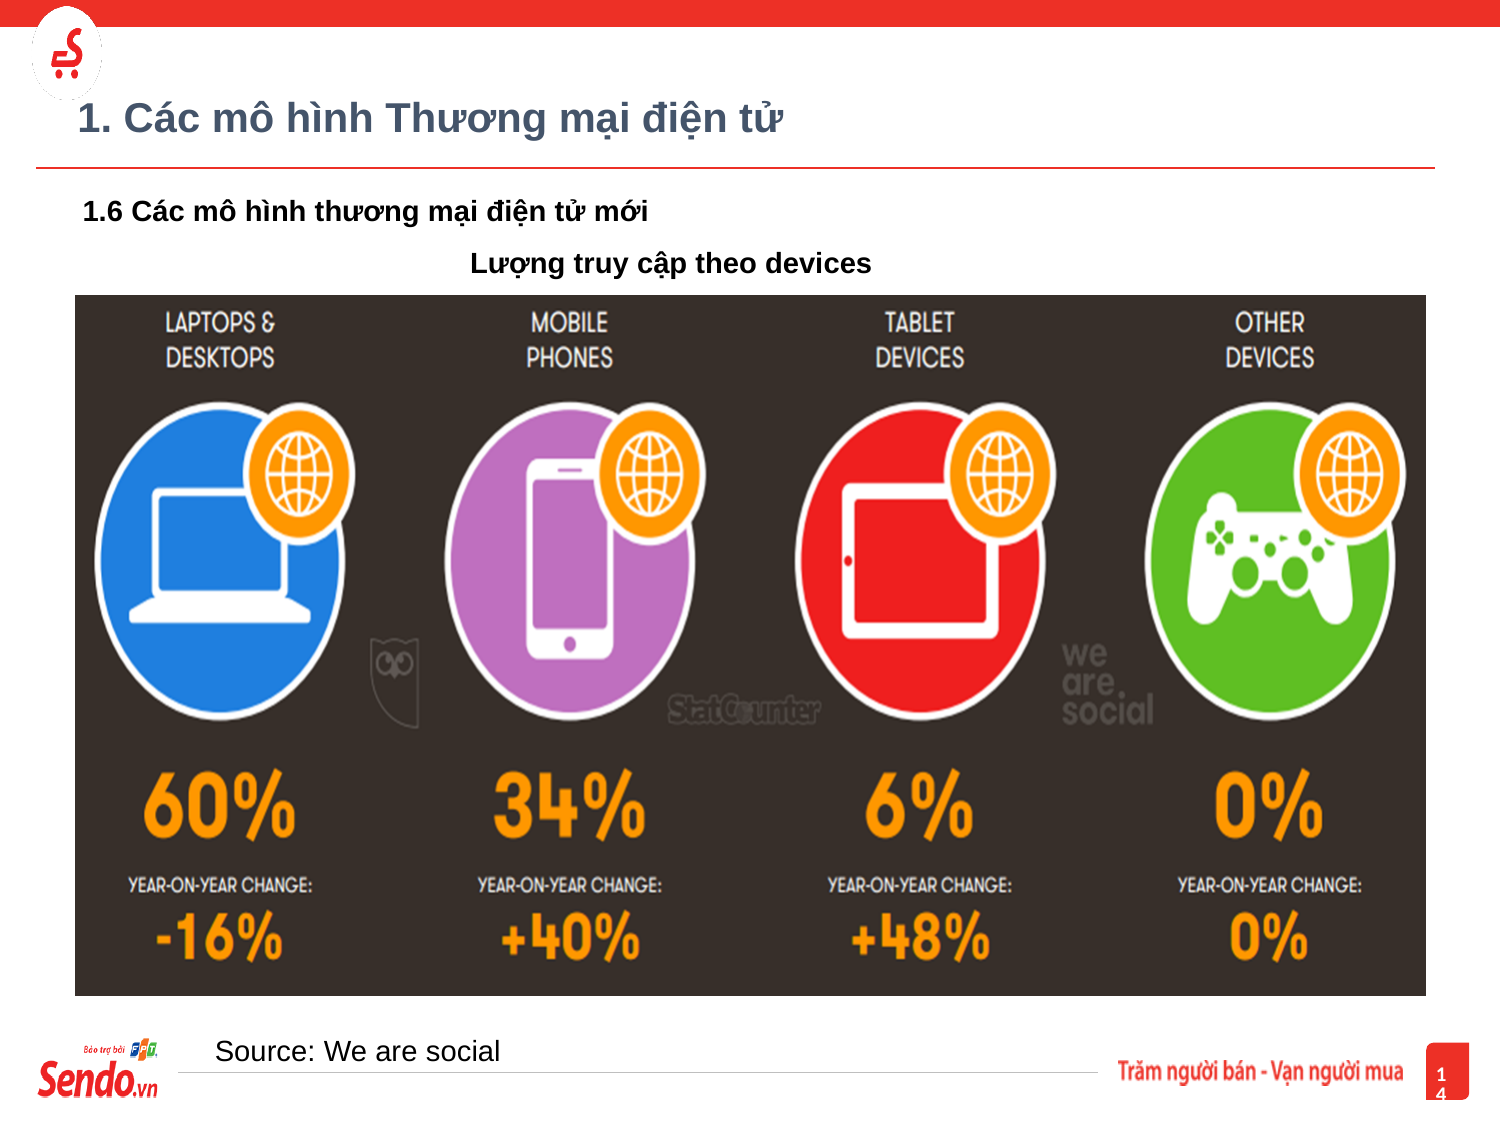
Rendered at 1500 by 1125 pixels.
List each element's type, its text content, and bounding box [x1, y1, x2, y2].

picture [36, 1038, 158, 1098]
text_box [24, 163, 1476, 534]
picture [74, 294, 1426, 996]
text_box 1.6 Các mô hình thương mại điện tử mới Lượng truy cập theo devices [67, 167, 1275, 287]
picture [1118, 1060, 1403, 1086]
title 1. Các mô hình Thương mại điện tử [62, 75, 1357, 163]
text_box Source: We are social [199, 1024, 672, 1075]
picture [31, 6, 102, 100]
